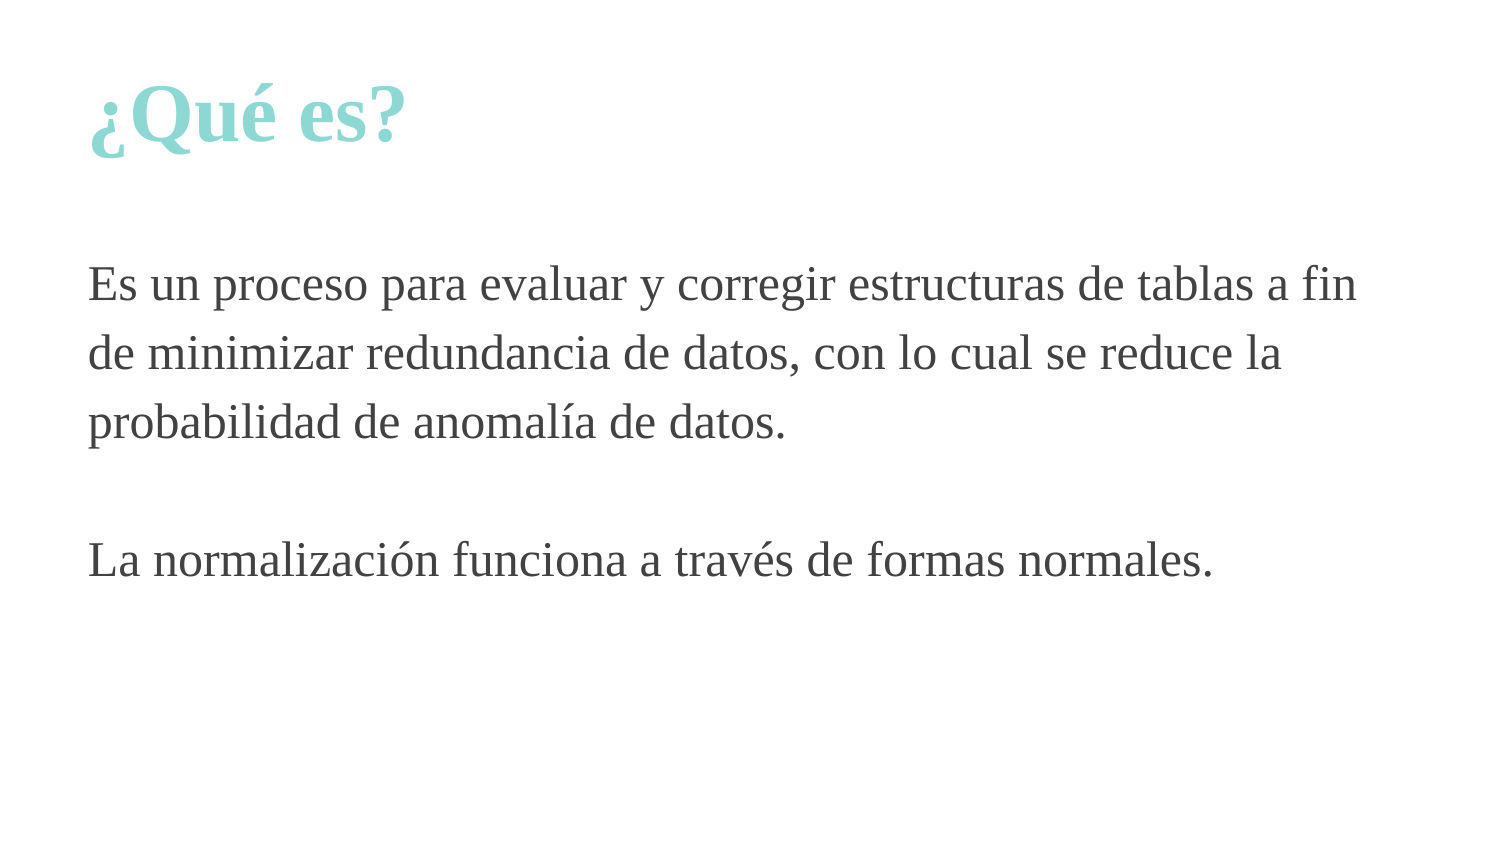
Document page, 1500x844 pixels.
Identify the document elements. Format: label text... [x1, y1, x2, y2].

text_box ¿Qué es? [72, 43, 937, 173]
text_box Es un proceso para evaluar y corregir estructuras de tablas a fin de minimizar redundancia de datos, con lo cual se reduce la probabilidad de anomalía de datos. La normalización funciona a través de formas normales. [72, 226, 1423, 569]
